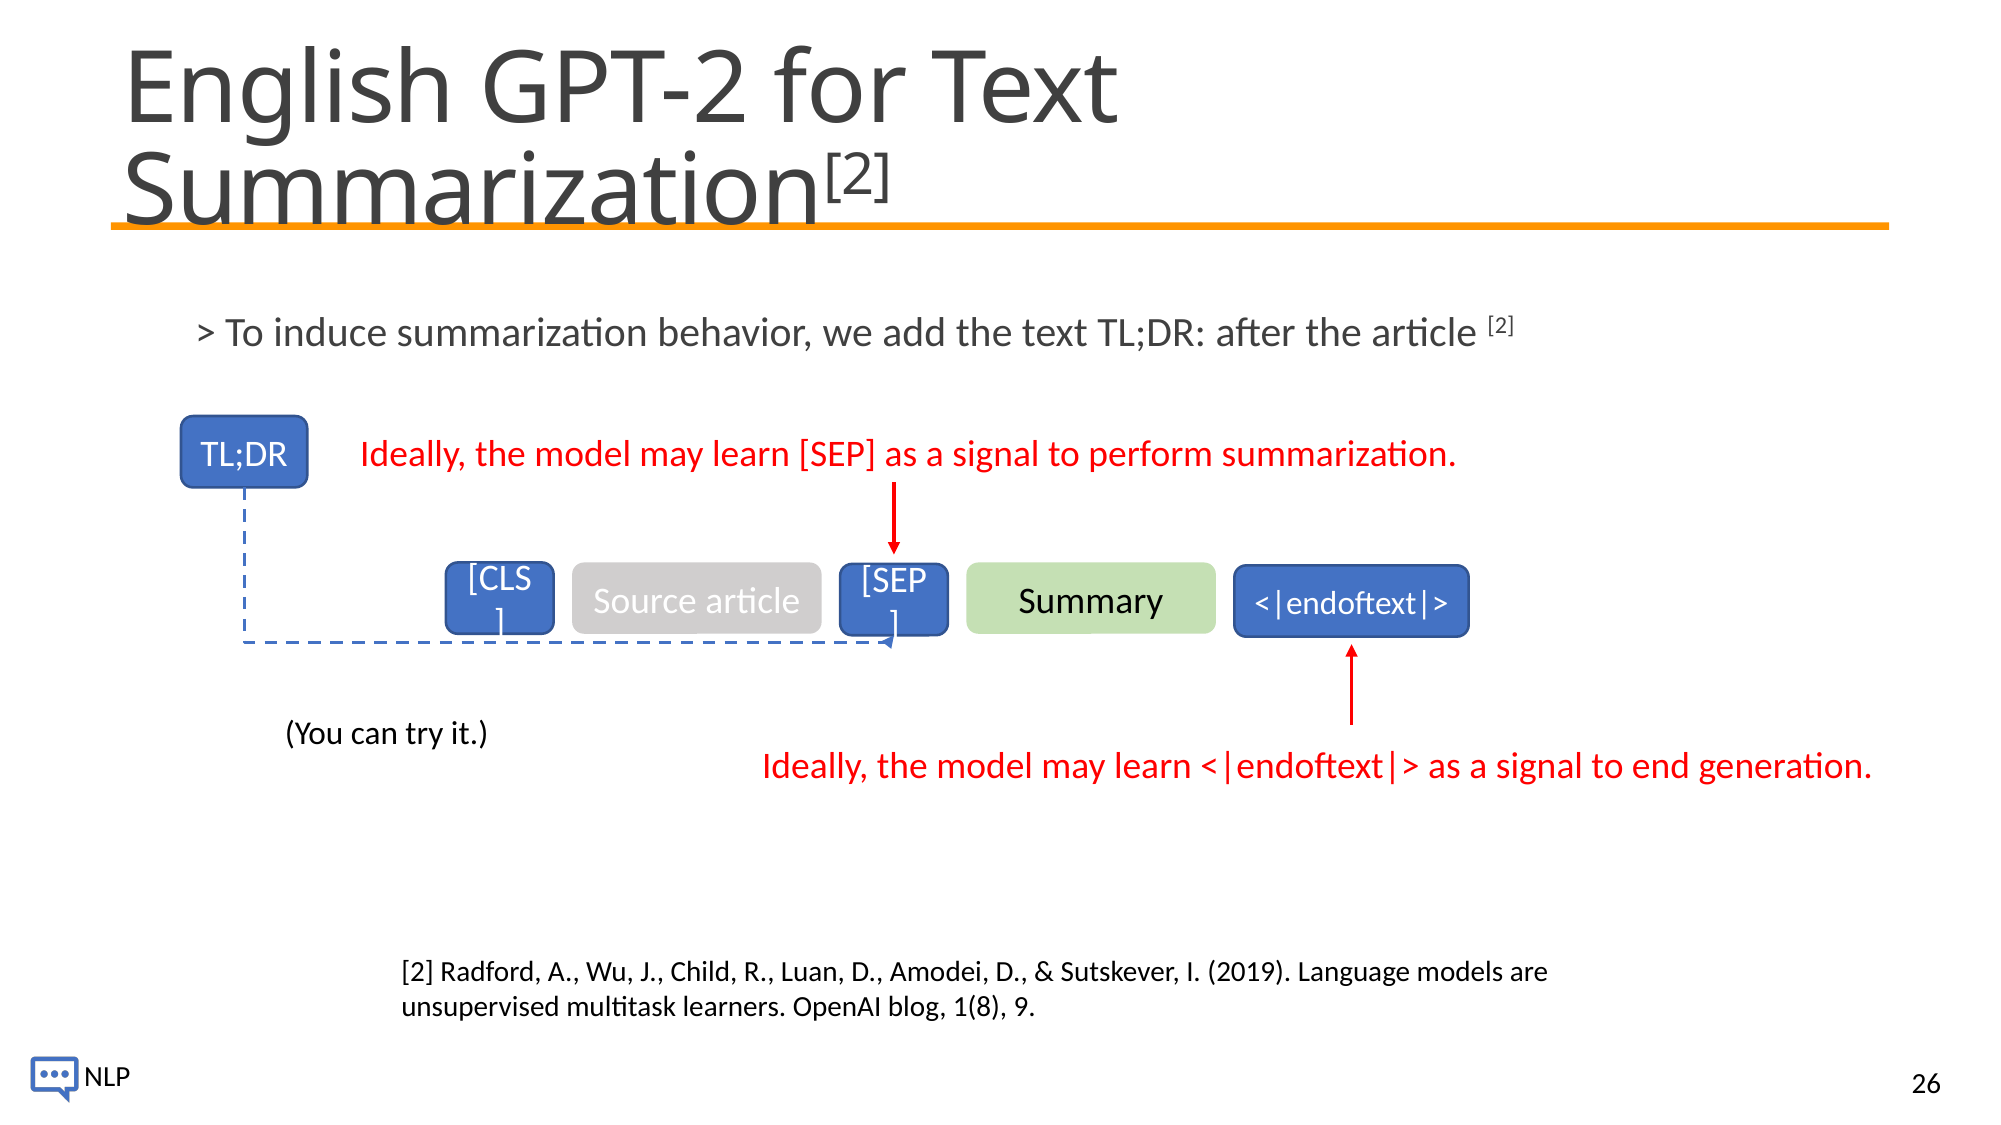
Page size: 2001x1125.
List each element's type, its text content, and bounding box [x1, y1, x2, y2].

title English GPT-2 for Text Summarization[2] [107, 58, 1899, 228]
text_box Ideally, the model may learn [SEP] as a signal to perform summarization. [345, 421, 491, 482]
slide_number 26 [1740, 1052, 1957, 1113]
text_box Source article [652, 561, 823, 636]
text_box Ideally, the model may learn [SEP] as a signal to perform summarization. [652, 421, 1513, 482]
text_box TL;DR [179, 414, 309, 489]
text_box <|endoftext|> [1233, 564, 1470, 638]
list > To induce summarization behavior, we add the text TL;DR: after the article [2] [180, 302, 491, 426]
text_box Summary [965, 561, 1218, 636]
text_box (You can try it.) [270, 703, 491, 759]
text_box Ideally, the model may learn <|endoftext|> as a signal to end generation. [747, 733, 1915, 794]
list > To induce summarization behavior, we add the text TL;DR: after the article [2] [652, 302, 1830, 426]
text_box [CLS] [444, 561, 491, 636]
text_box [2] Radford, A., Wu, J., Child, R., Luan, D., Amodei, D., & Sutskever, I. (2019). Language models are unsupervised multitask learners. OpenAI blog, 1(8), 9. [386, 944, 1625, 1030]
picture [23, 1047, 86, 1110]
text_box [494, 235, 644, 887]
text_box [SEP] [838, 562, 950, 637]
